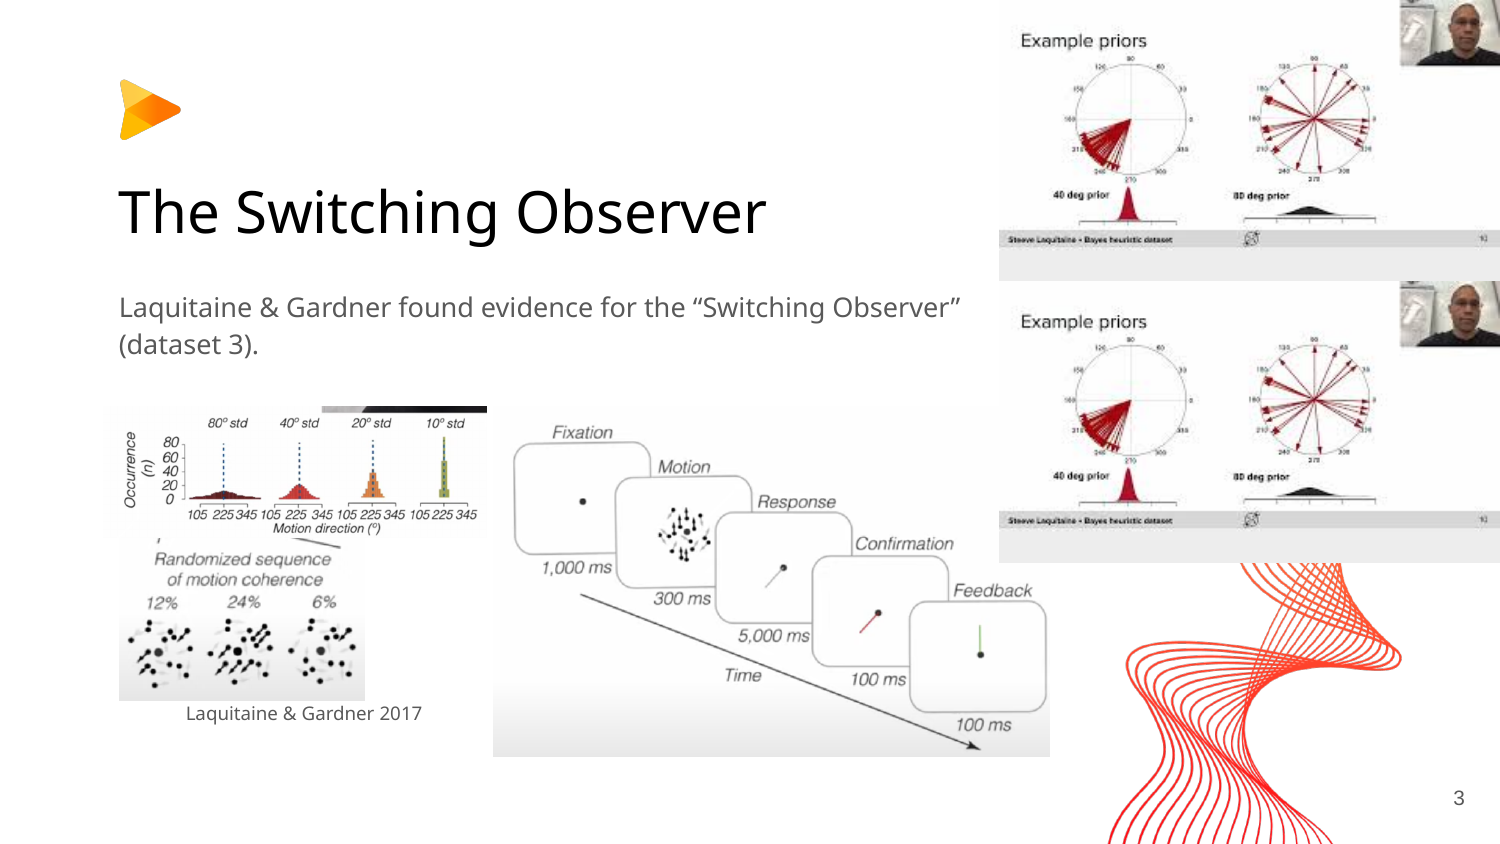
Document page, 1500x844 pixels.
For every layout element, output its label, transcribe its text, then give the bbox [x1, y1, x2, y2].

slide_number 3 [1389, 764, 1480, 830]
title The Switching Observer [103, 151, 994, 270]
picture [493, 0, 1500, 844]
picture [119, 78, 181, 140]
text_box Laquitaine & Gardner 2017 [170, 686, 488, 744]
list Laquitaine & Gardner found evidence for the “Switching Observer” (dataset 3). [103, 270, 994, 390]
picture [103, 406, 487, 702]
